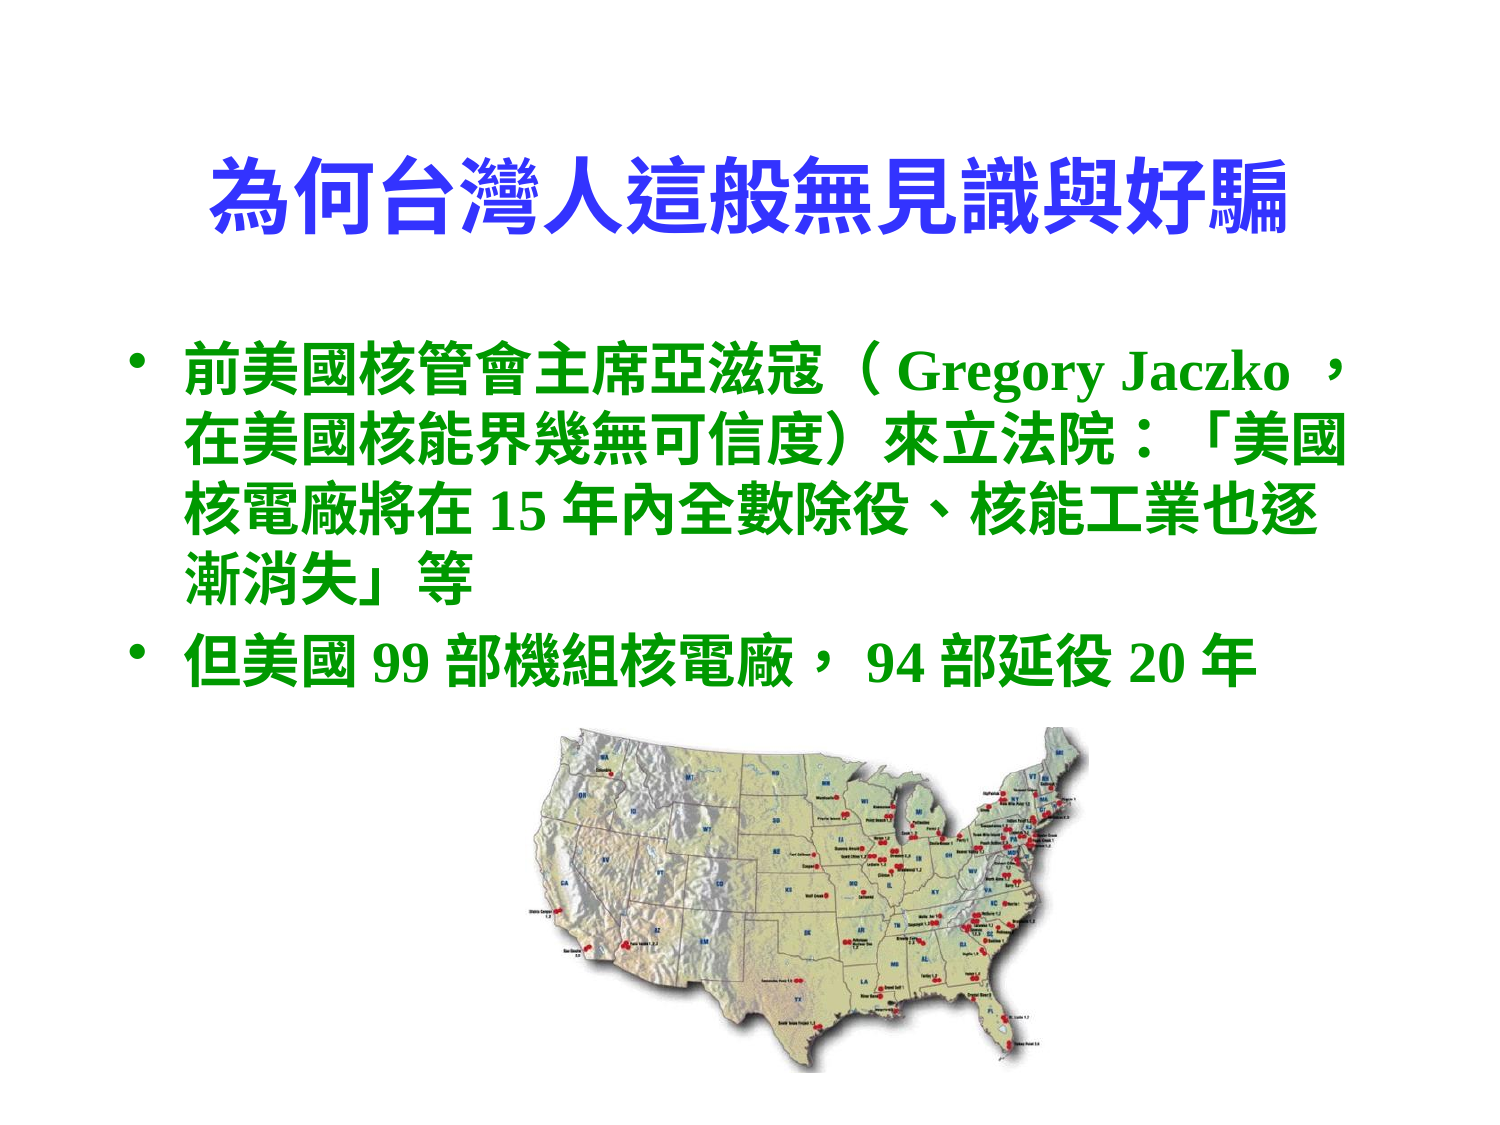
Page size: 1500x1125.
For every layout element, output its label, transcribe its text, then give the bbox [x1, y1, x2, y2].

title 為何台灣人這般無見識與好騙 [112, 99, 1388, 288]
list 前美國核管會主席亞滋寇（Gregory Jaczko，在美國核能界幾無可信度）來立法院：「美國核電廠將在15年內全數除役、核能工業也逐漸消失」等 但美國99部機組核電廠，94部延役20年 [112, 324, 1388, 1000]
picture [524, 727, 1090, 1073]
